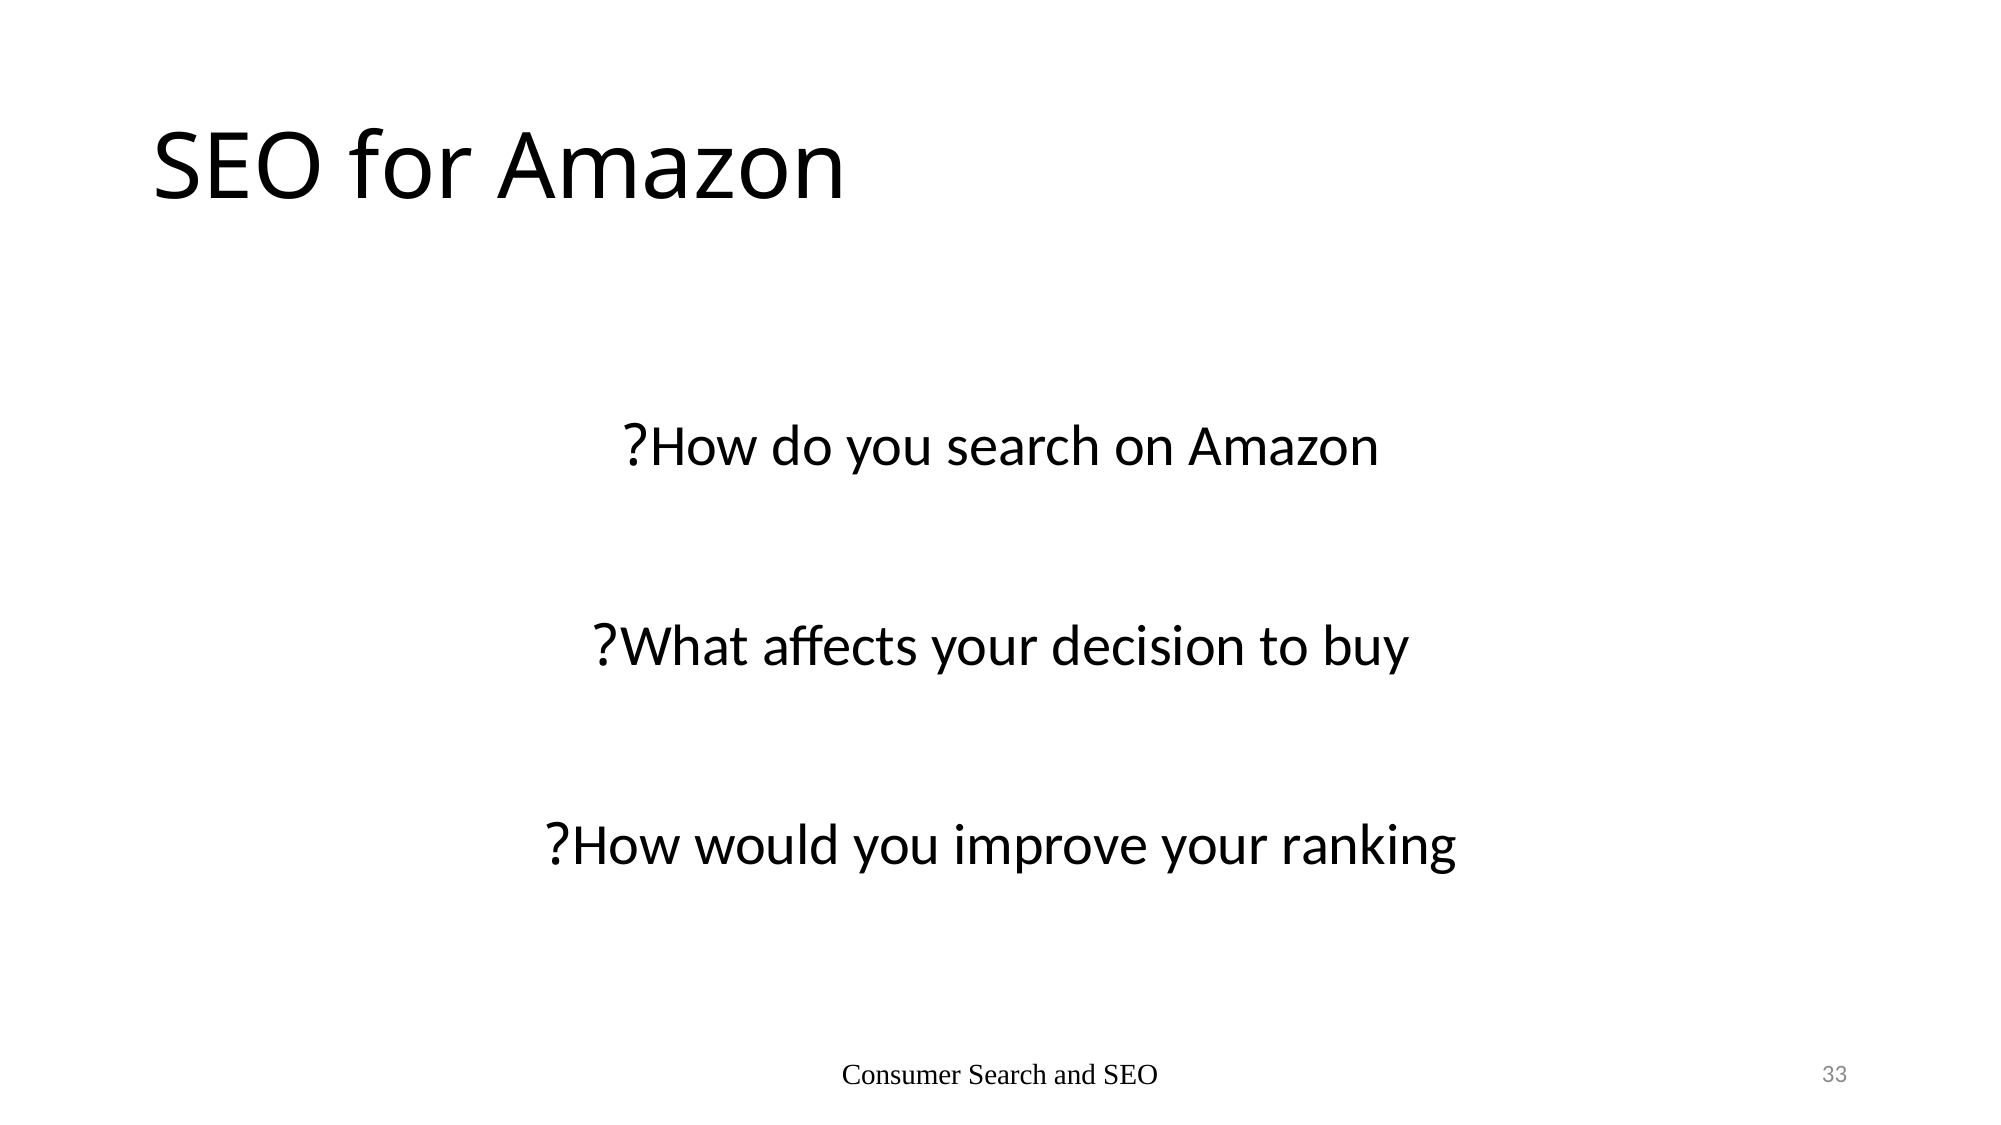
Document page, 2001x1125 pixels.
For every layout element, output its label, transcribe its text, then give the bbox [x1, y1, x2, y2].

list How do you search on Amazon? What affects your decision to buy? How would you improve your ranking? [137, 299, 1863, 1014]
title SEO for Amazon [137, 59, 1863, 278]
footer Consumer Search and SEO [662, 1042, 1338, 1103]
slide_number 33 [1412, 1042, 1863, 1103]
